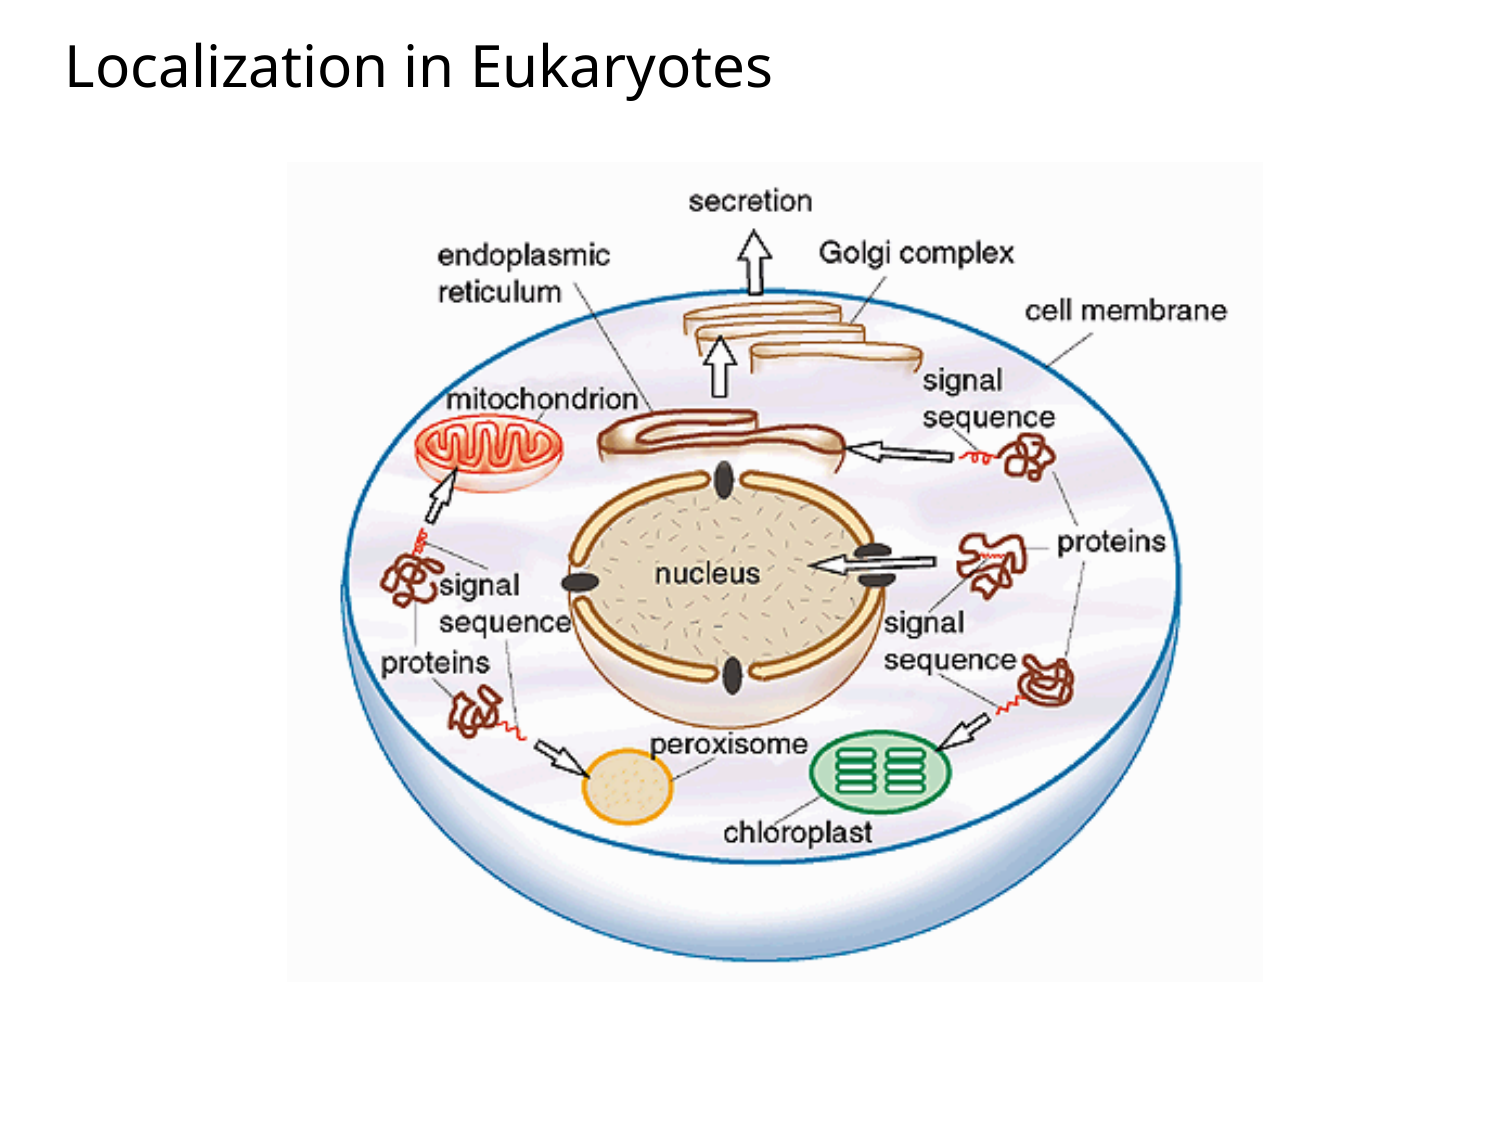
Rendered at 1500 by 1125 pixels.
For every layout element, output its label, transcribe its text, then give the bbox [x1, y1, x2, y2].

text_box Localization in Eukaryotes [49, 21, 1463, 107]
picture [287, 162, 1263, 982]
